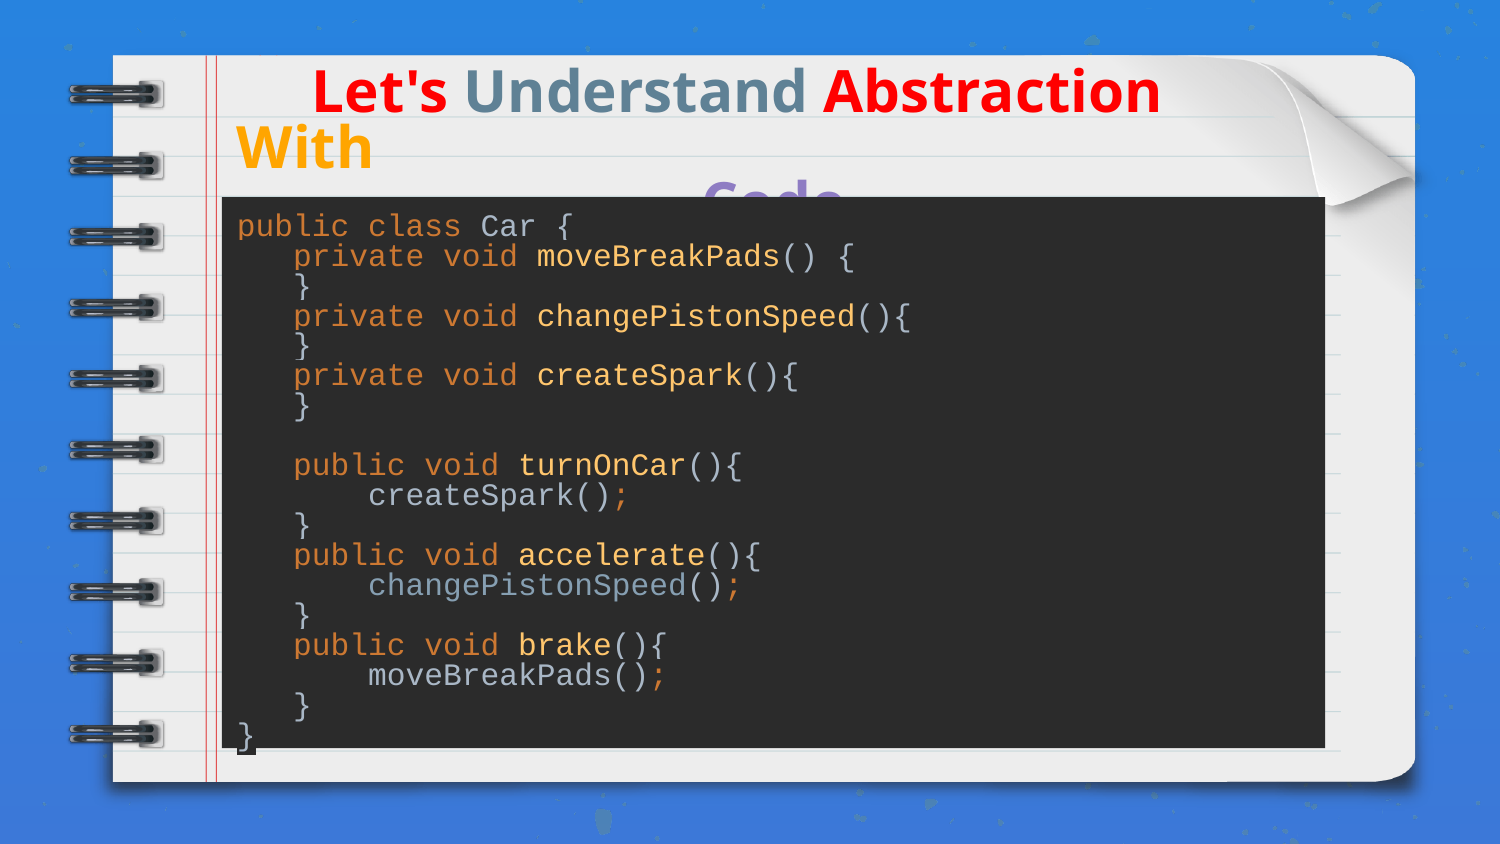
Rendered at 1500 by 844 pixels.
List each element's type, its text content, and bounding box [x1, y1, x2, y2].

title public class Car { private void moveBreakPads() { } private void changePistonSpeed(){ } private void createSpark(){ } public void turnOnCar(){ createSpark(); } public void accelerate(){ changePistonSpeed(); } public void brake(){ moveBreakPads(); } } [221, 197, 1326, 749]
title Let's Understand Abstraction With Code [221, 52, 1326, 170]
picture [63, 22, 1437, 822]
